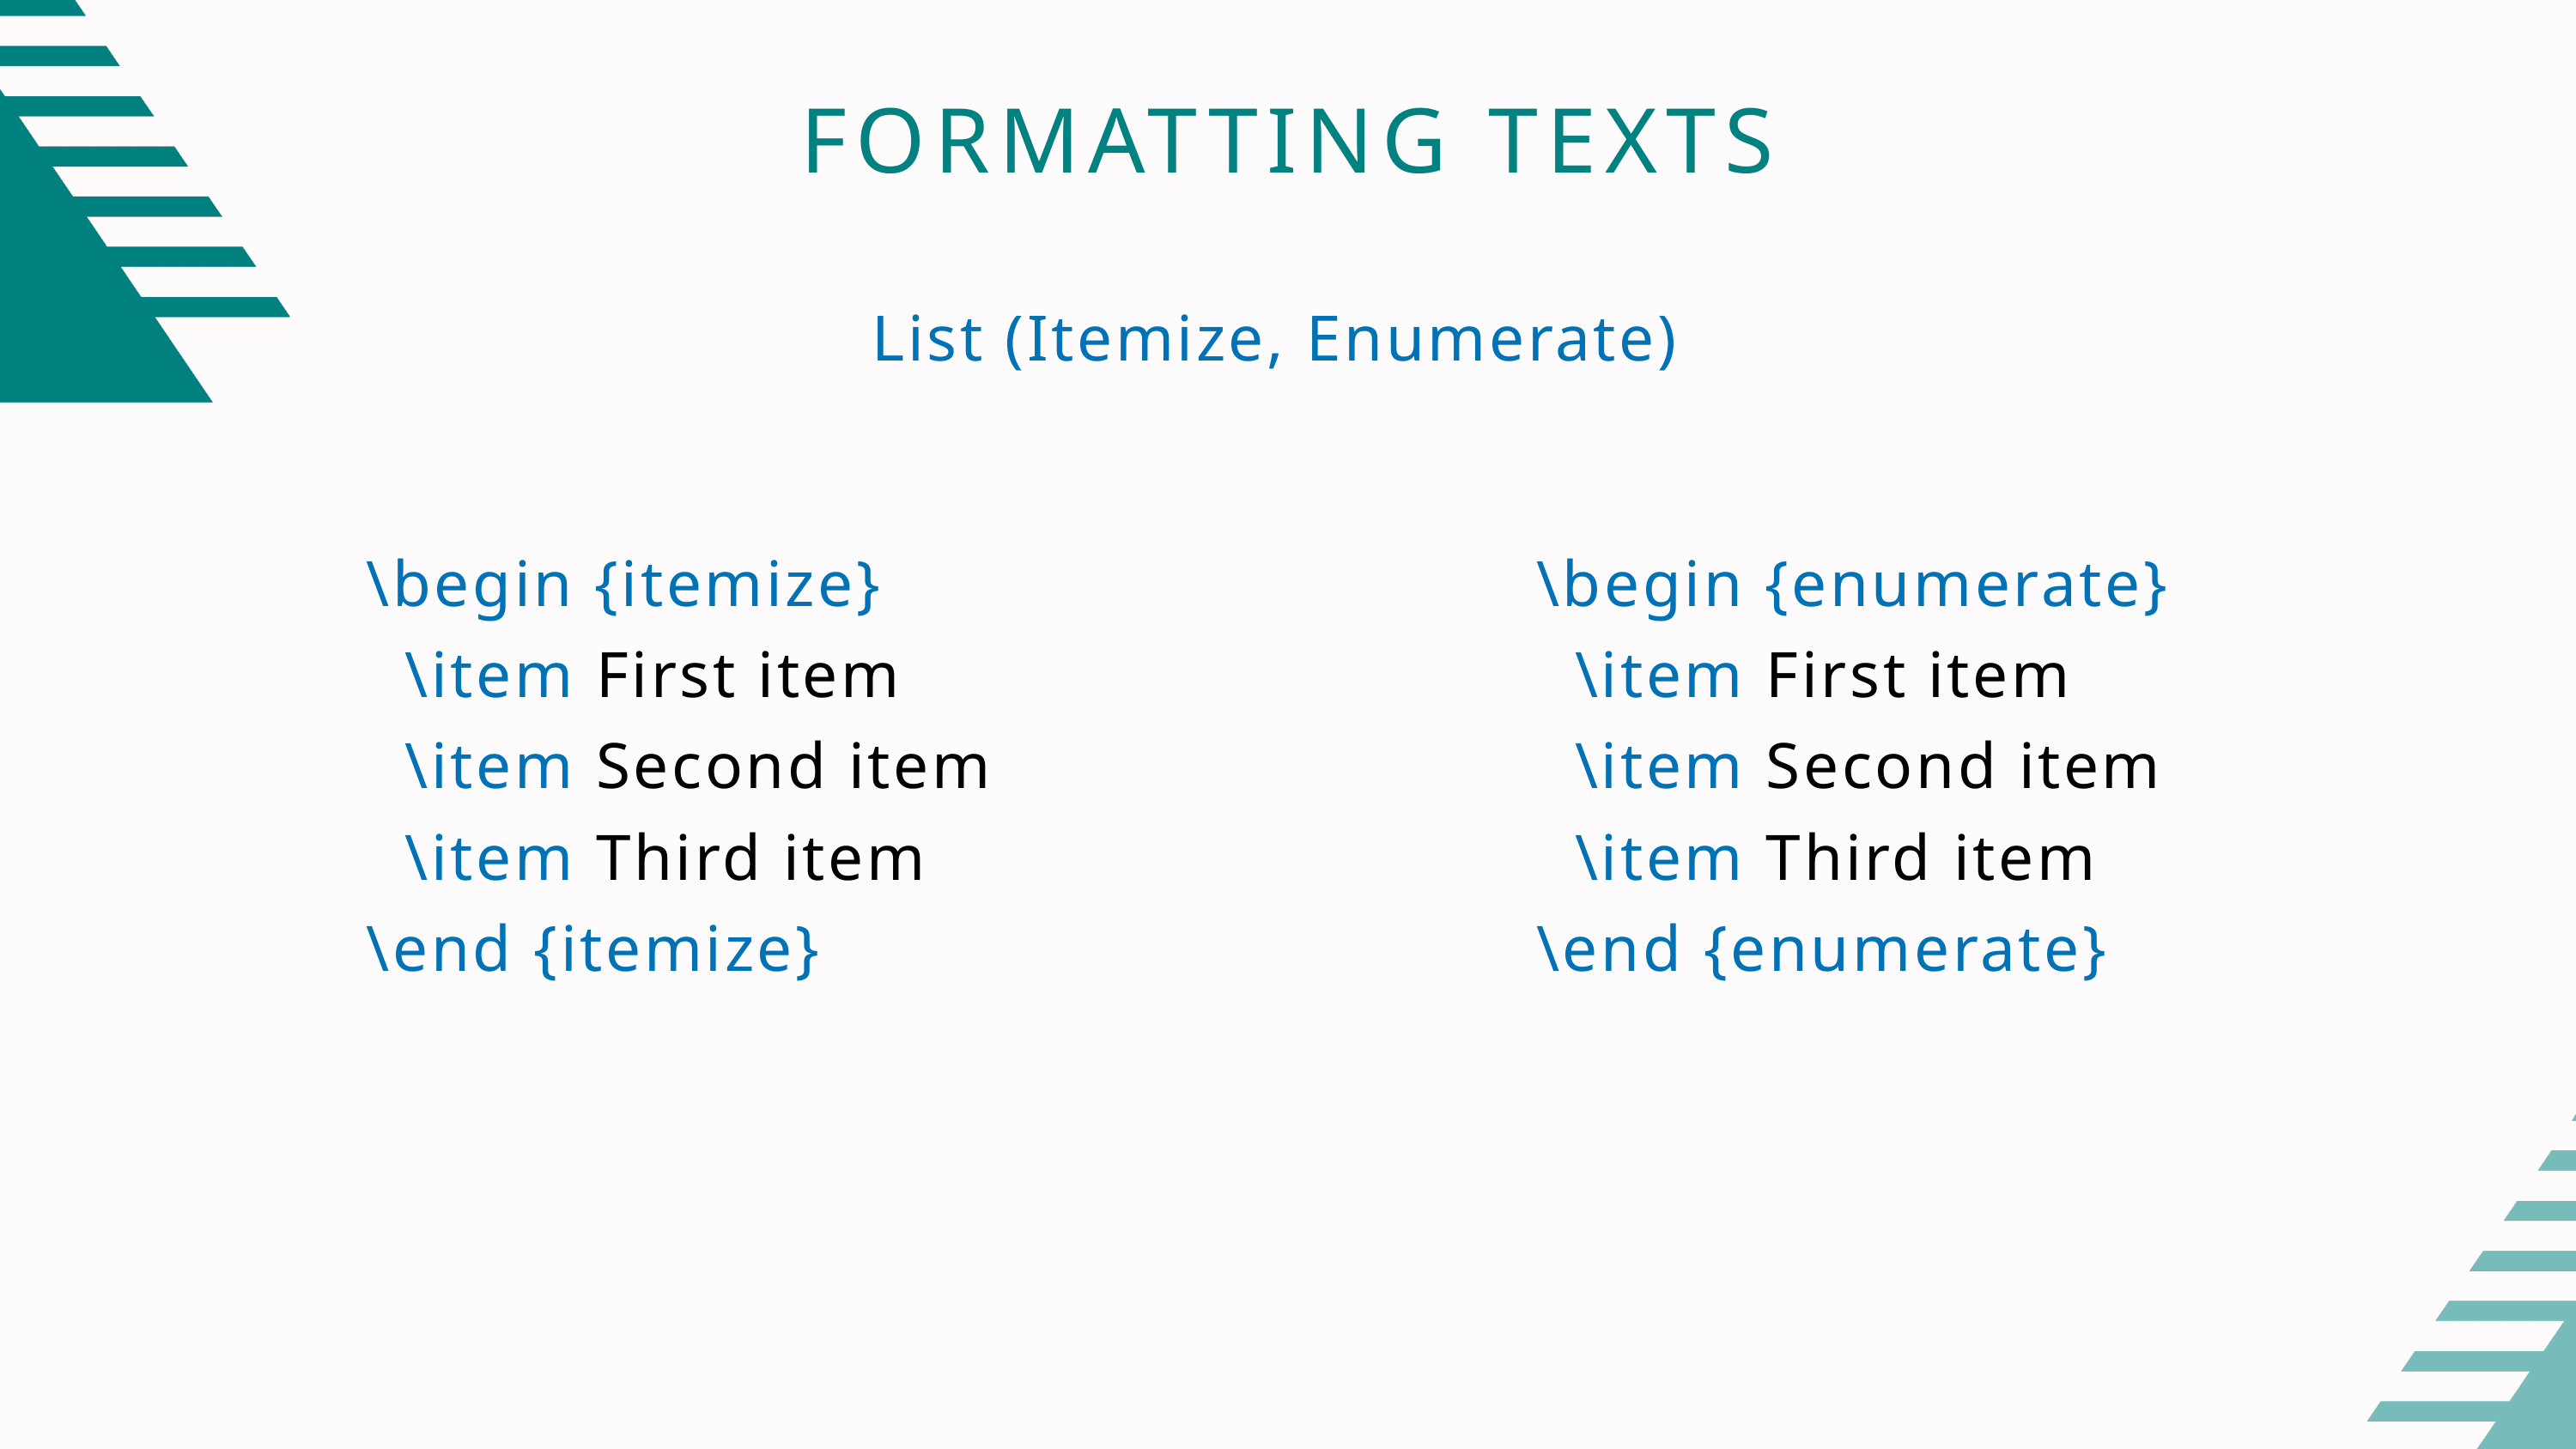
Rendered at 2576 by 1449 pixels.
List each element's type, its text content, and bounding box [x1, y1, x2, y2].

text_box [2299, 1092, 2576, 1449]
text_box FORMATTING TEXTS [680, 67, 1895, 191]
text_box [0, 0, 290, 403]
text_box \begin {itemize} \item First item \item Second item \item Third item \end {itemize} [366, 527, 1040, 985]
text_box List (Itemize, Enumerate) [216, 267, 2335, 374]
text_box \begin {enumerate} \item First item \item Second item \item Third item \end {enumerate} [1536, 527, 2210, 985]
